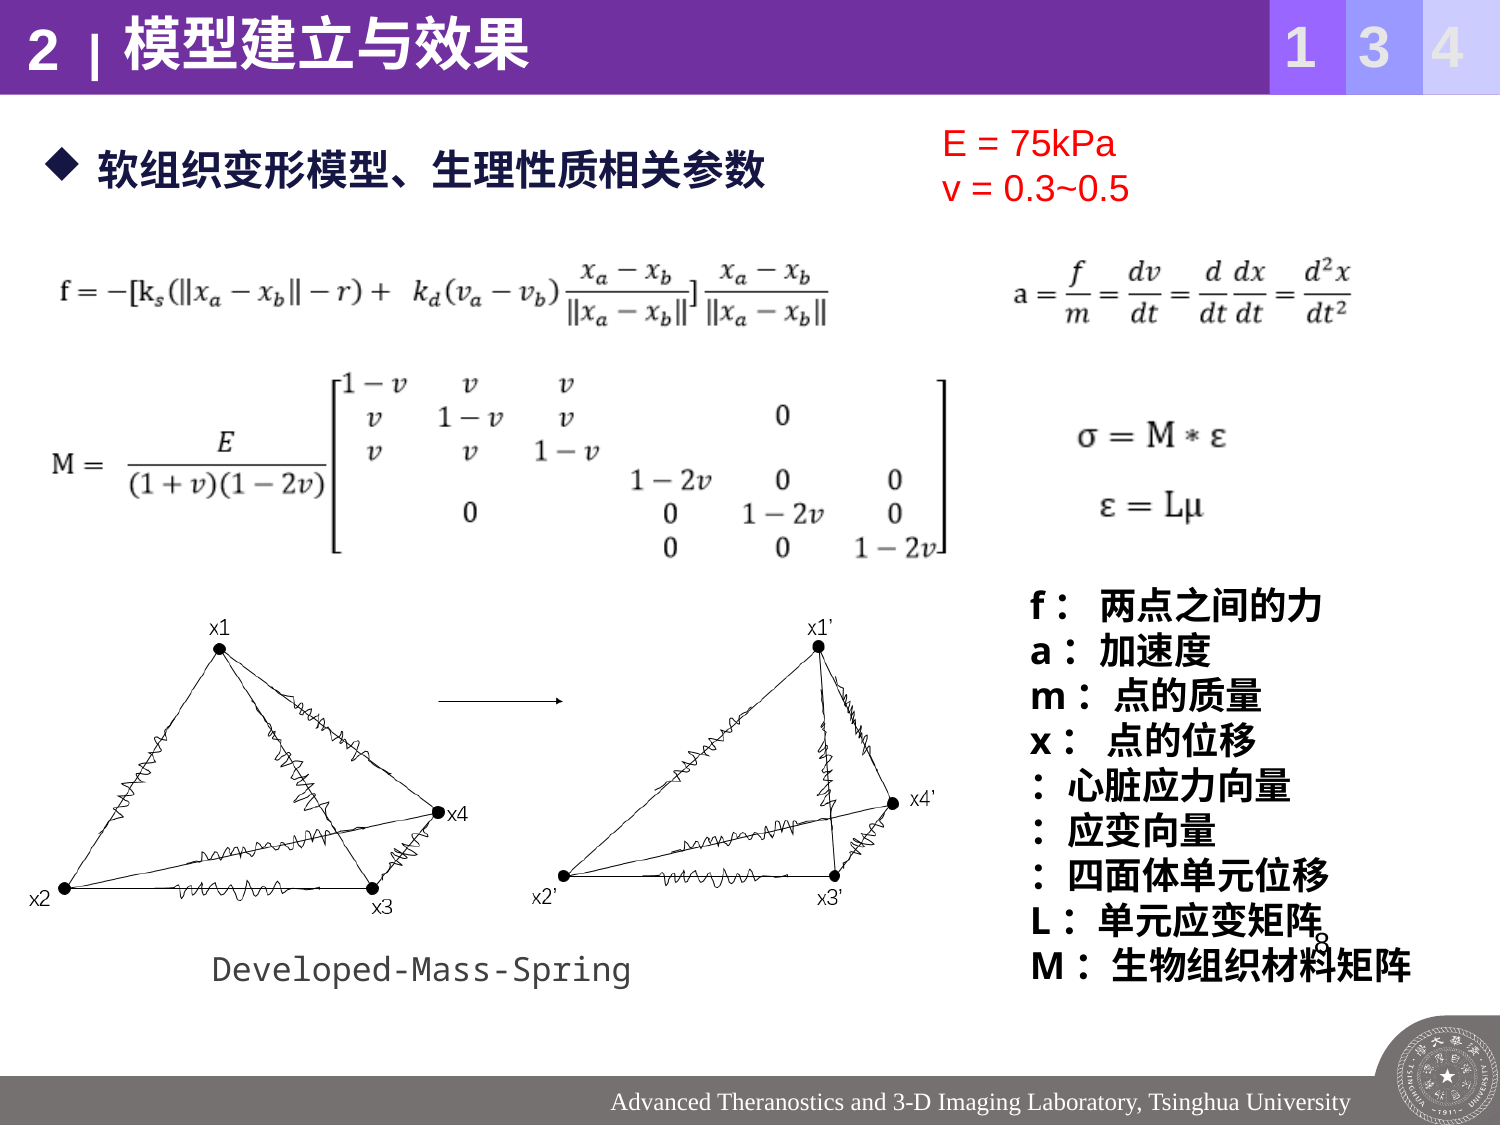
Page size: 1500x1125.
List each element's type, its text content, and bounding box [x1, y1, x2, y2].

slide_number 8 [995, 917, 1346, 996]
text_box 软组织变形模型、生理性质相关参数 [26, 136, 927, 202]
picture [1383, 1005, 1500, 1125]
text_box E = 75kPa v = 0.3~0.5 [927, 111, 1164, 216]
picture [45, 355, 990, 586]
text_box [2, 584, 964, 1008]
picture [1031, 386, 1266, 527]
picture [980, 229, 1381, 349]
picture [16, 249, 877, 341]
text_box 模型建立与效果 [108, 0, 546, 85]
